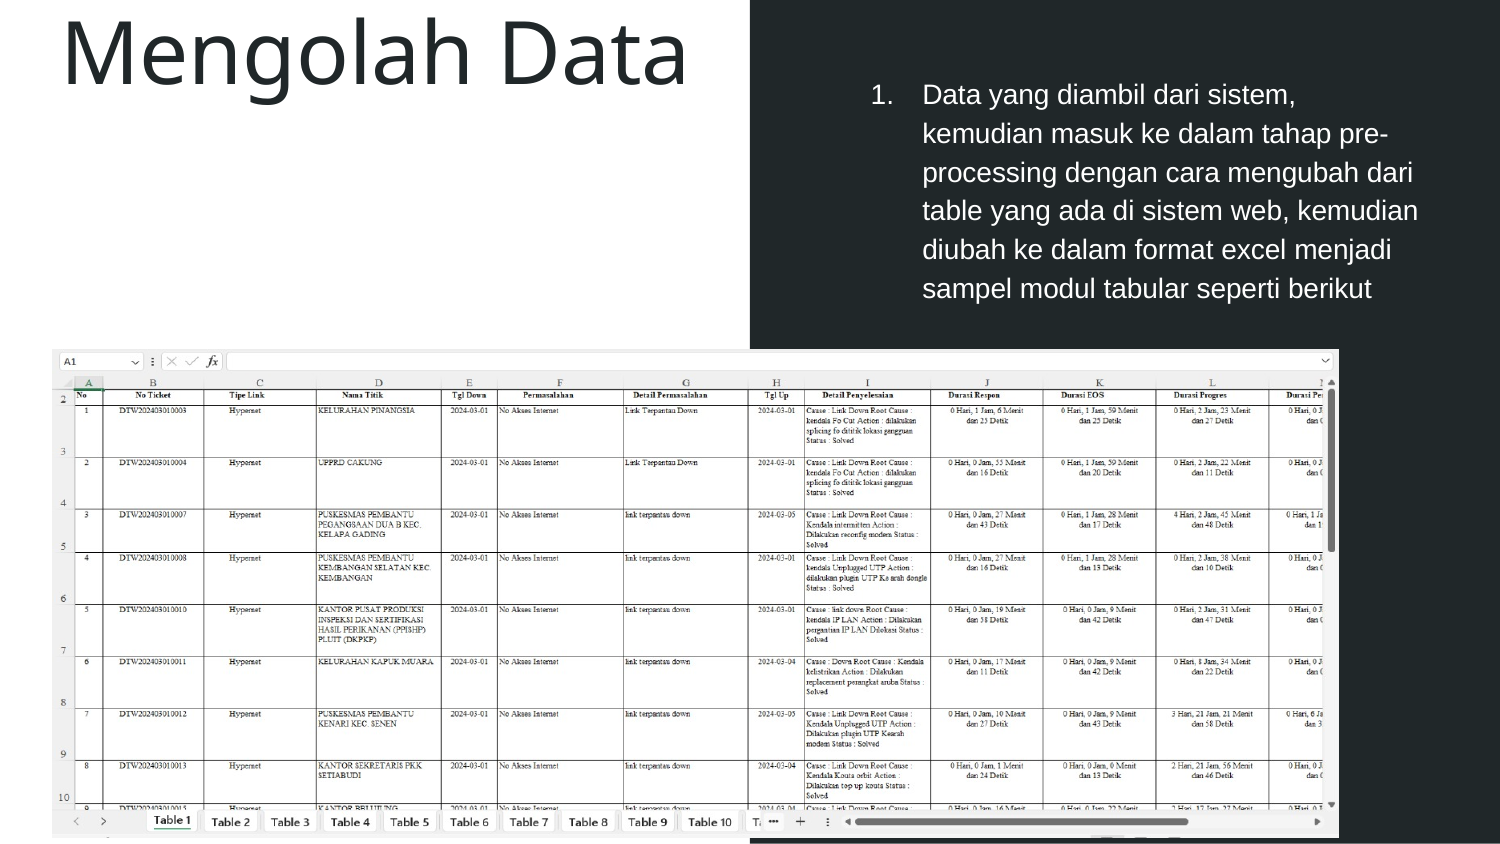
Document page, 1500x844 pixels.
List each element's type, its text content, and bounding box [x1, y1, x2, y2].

picture [52, 349, 1339, 838]
list Data yang diambil dari sistem, kemudian masuk ke dalam tahap pre-processing dengan cara mengubah dari table yang ada di sistem web, kemudian diubah ke dalam format excel menjadi sampel modul tabular seperti berikut [757, 93, 1440, 283]
title Mengolah Data [43, 0, 708, 118]
